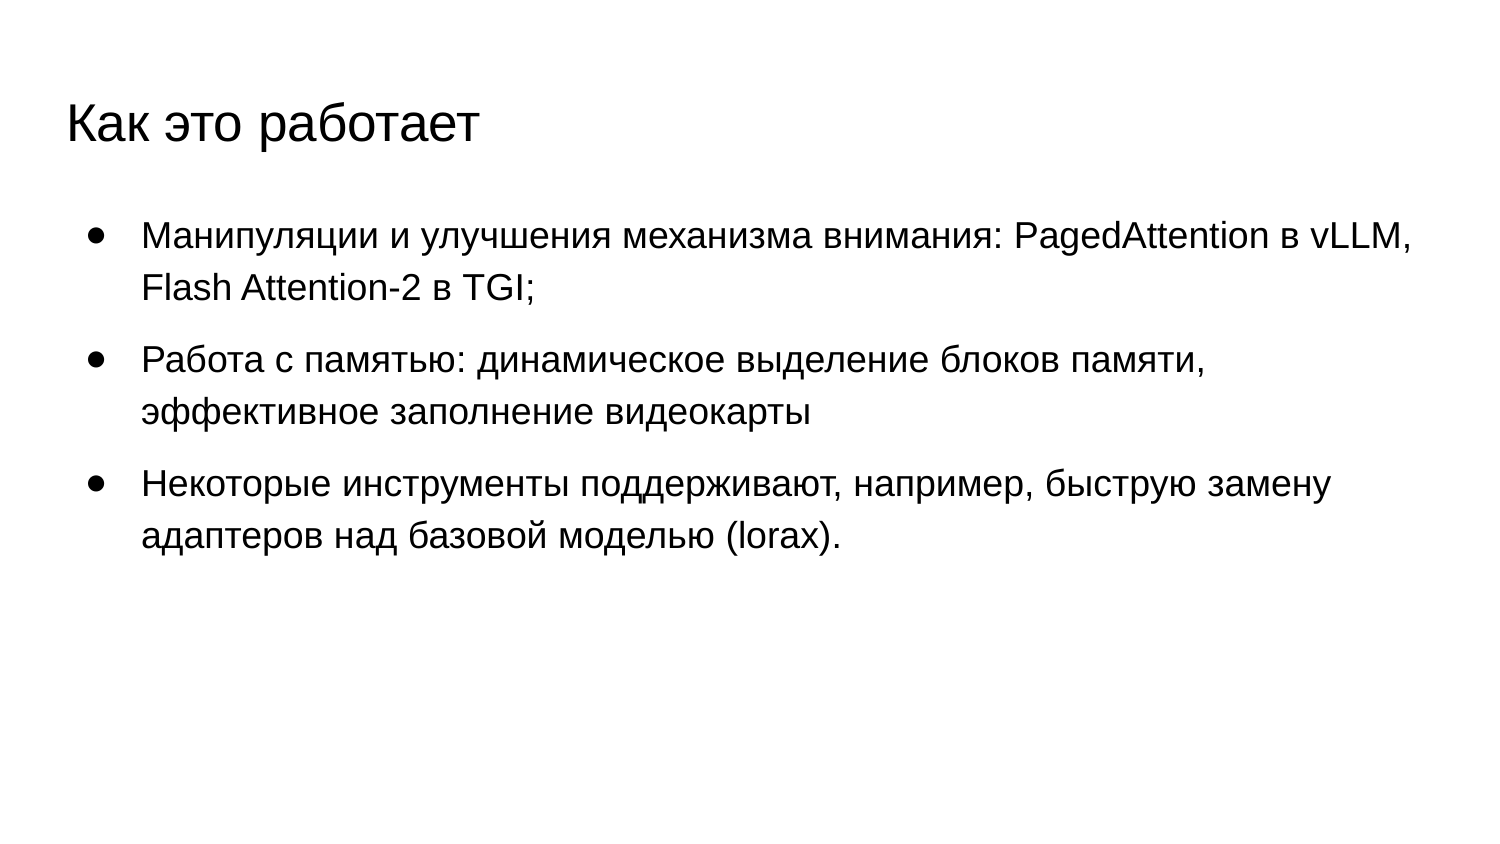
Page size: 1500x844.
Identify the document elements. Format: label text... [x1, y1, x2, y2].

list Манипуляции и улучшения механизма внимания: PagedAttention в vLLM, Flash Attention-2 в TGI; Работа с памятью: динамическое выделение блоков памяти, эффективное заполнение видеокарты Некоторые инструменты поддерживают, например, быструю замену адаптеров над базовой моделью (lorax). [51, 189, 1449, 750]
title Как это работает [51, 72, 1449, 167]
